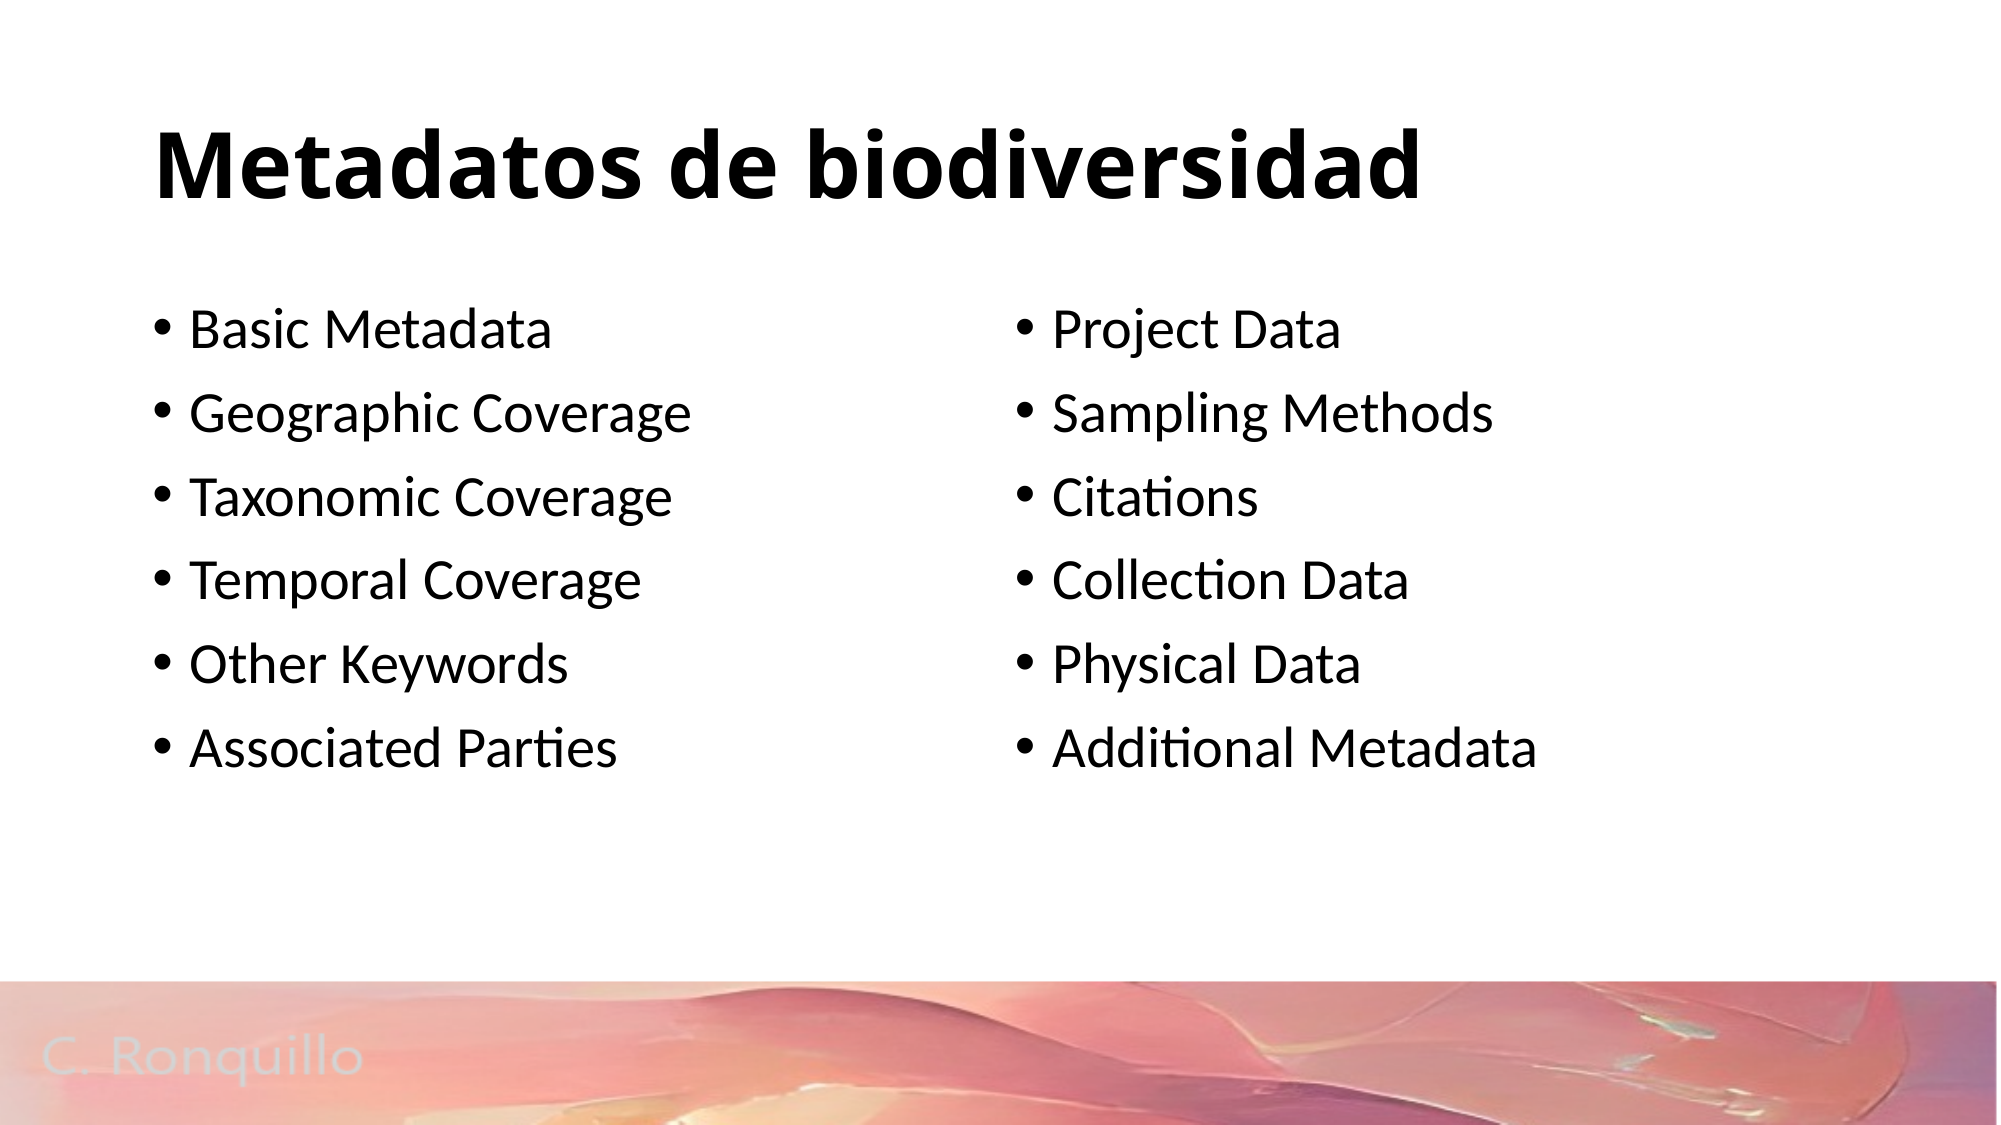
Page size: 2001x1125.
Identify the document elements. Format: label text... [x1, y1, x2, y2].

table_cell [0, 0, 2000, 1125]
title Metadatos de biodiversidad [137, 59, 1863, 278]
text_box Project Data Sampling Methods Citations Collection Data Physical Data Additional Metadata [999, 290, 1960, 1060]
list Basic Metadata Geographic Coverage Taxonomic Coverage Temporal Coverage Other Keywords Associated Parties [137, 290, 999, 1060]
